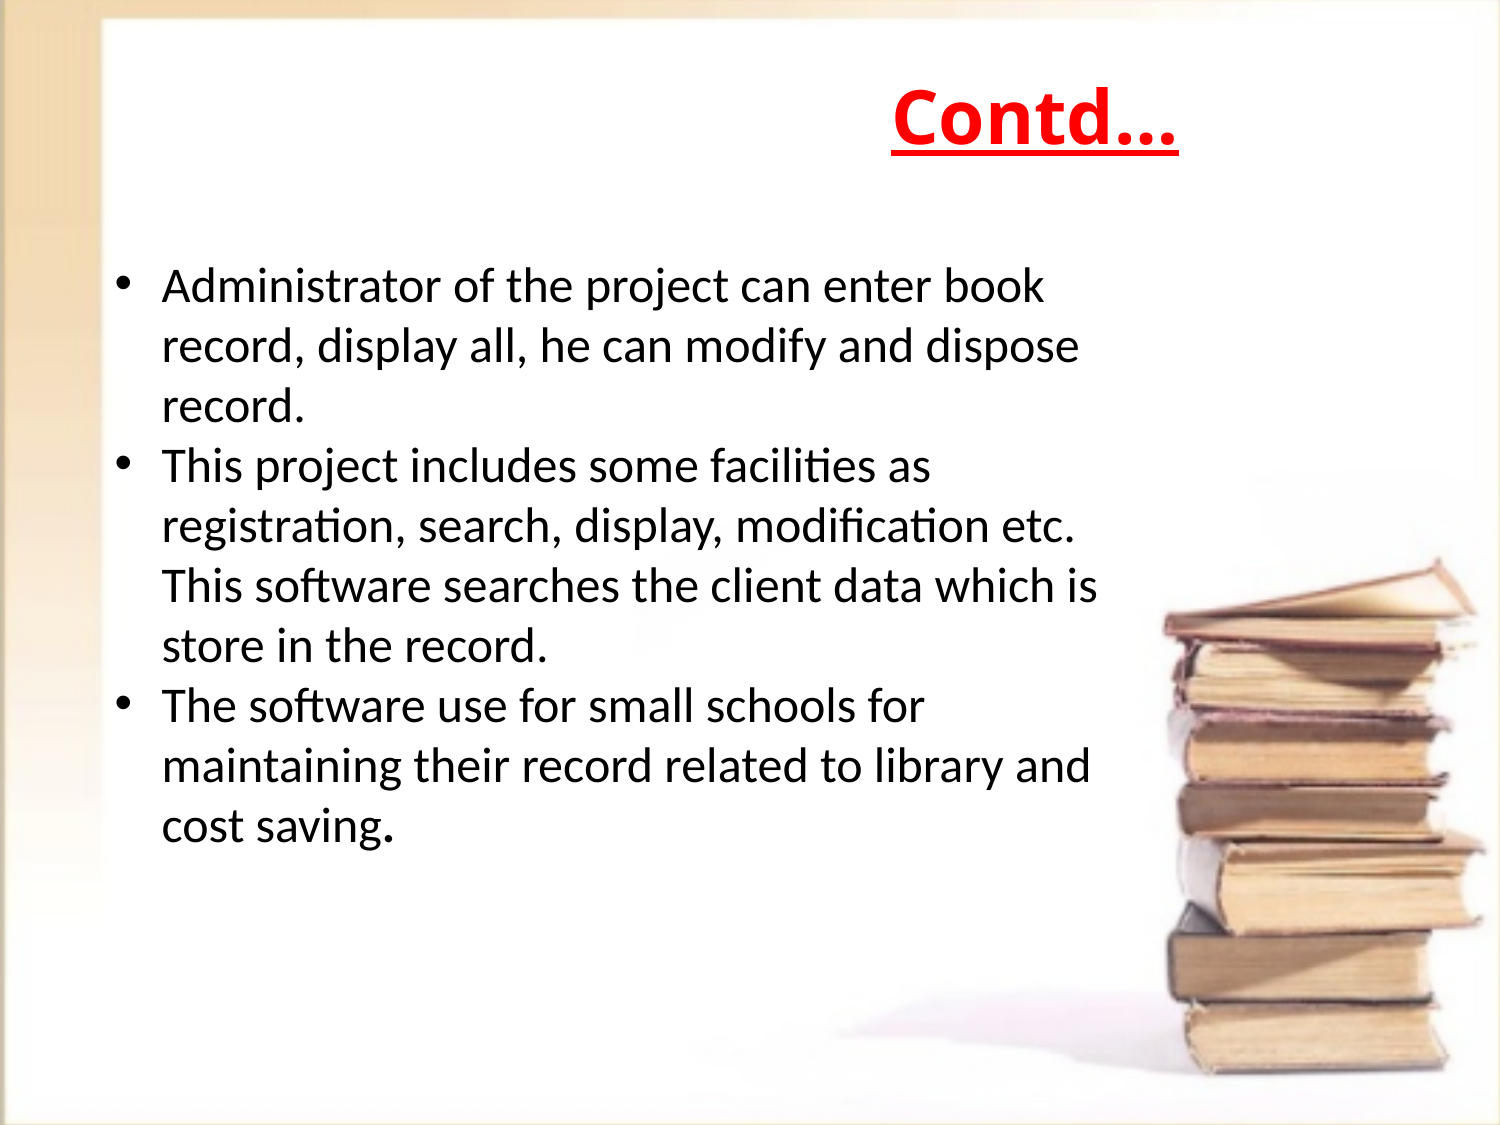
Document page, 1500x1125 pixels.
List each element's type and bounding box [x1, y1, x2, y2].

list [0, 0, 1500, 1125]
